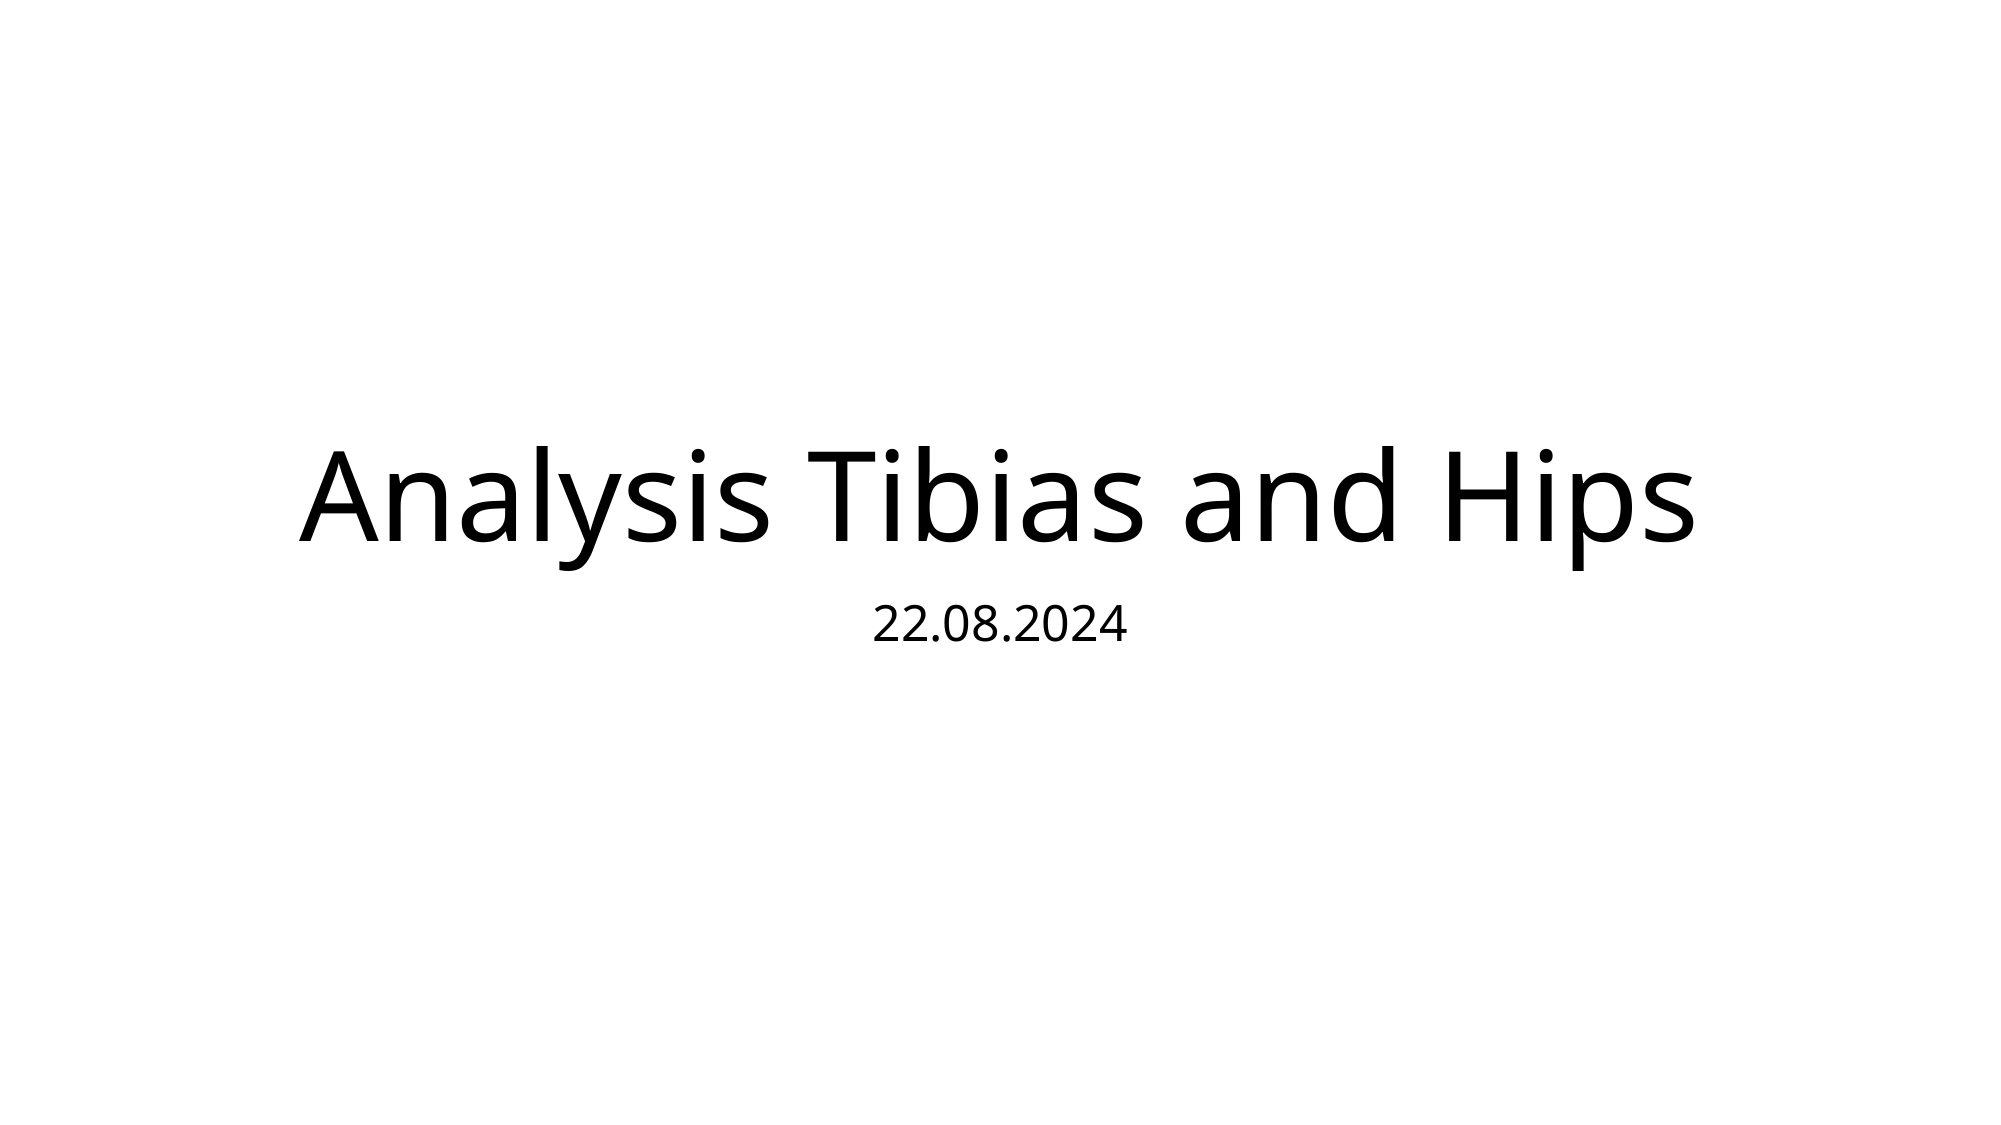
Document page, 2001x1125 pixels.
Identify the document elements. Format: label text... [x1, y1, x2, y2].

title Analysis Tibias and Hips [249, 184, 1750, 576]
subtitle 22.08.2024 [249, 590, 1750, 863]
